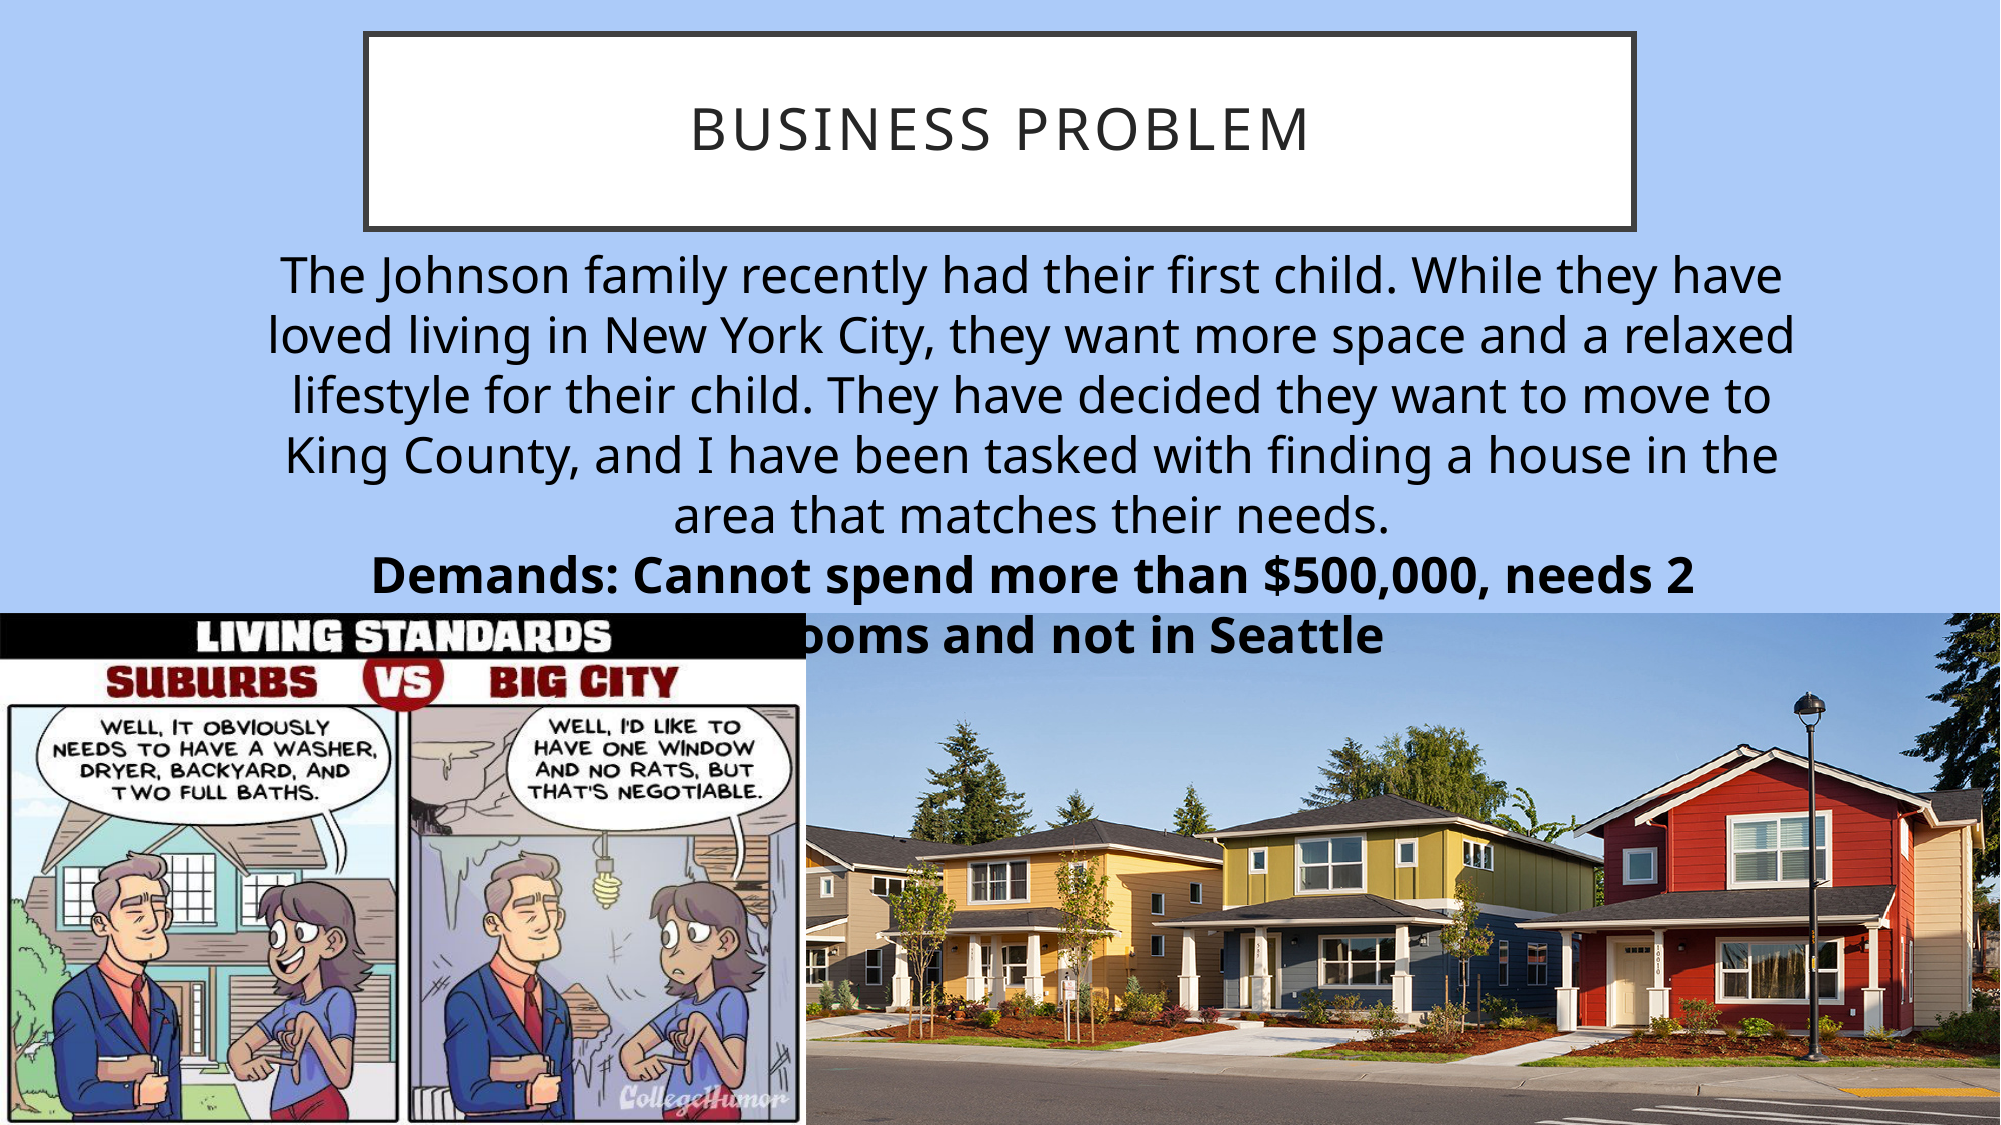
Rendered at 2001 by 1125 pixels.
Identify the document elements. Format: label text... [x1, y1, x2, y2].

picture [0, 613, 806, 1125]
text_box The Johnson family recently had their first child. While they have loved living in New York City, they want more space and a relaxed lifestyle for their child. They have decided they want to move to King County, and I have been tasked with finding a house in the area that matches their needs. Demands: Cannot spend more than $500,000, needs 2 bedrooms and not in Seattle [248, 236, 1817, 613]
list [806, 613, 2000, 1125]
title Business problem [363, 31, 1637, 232]
